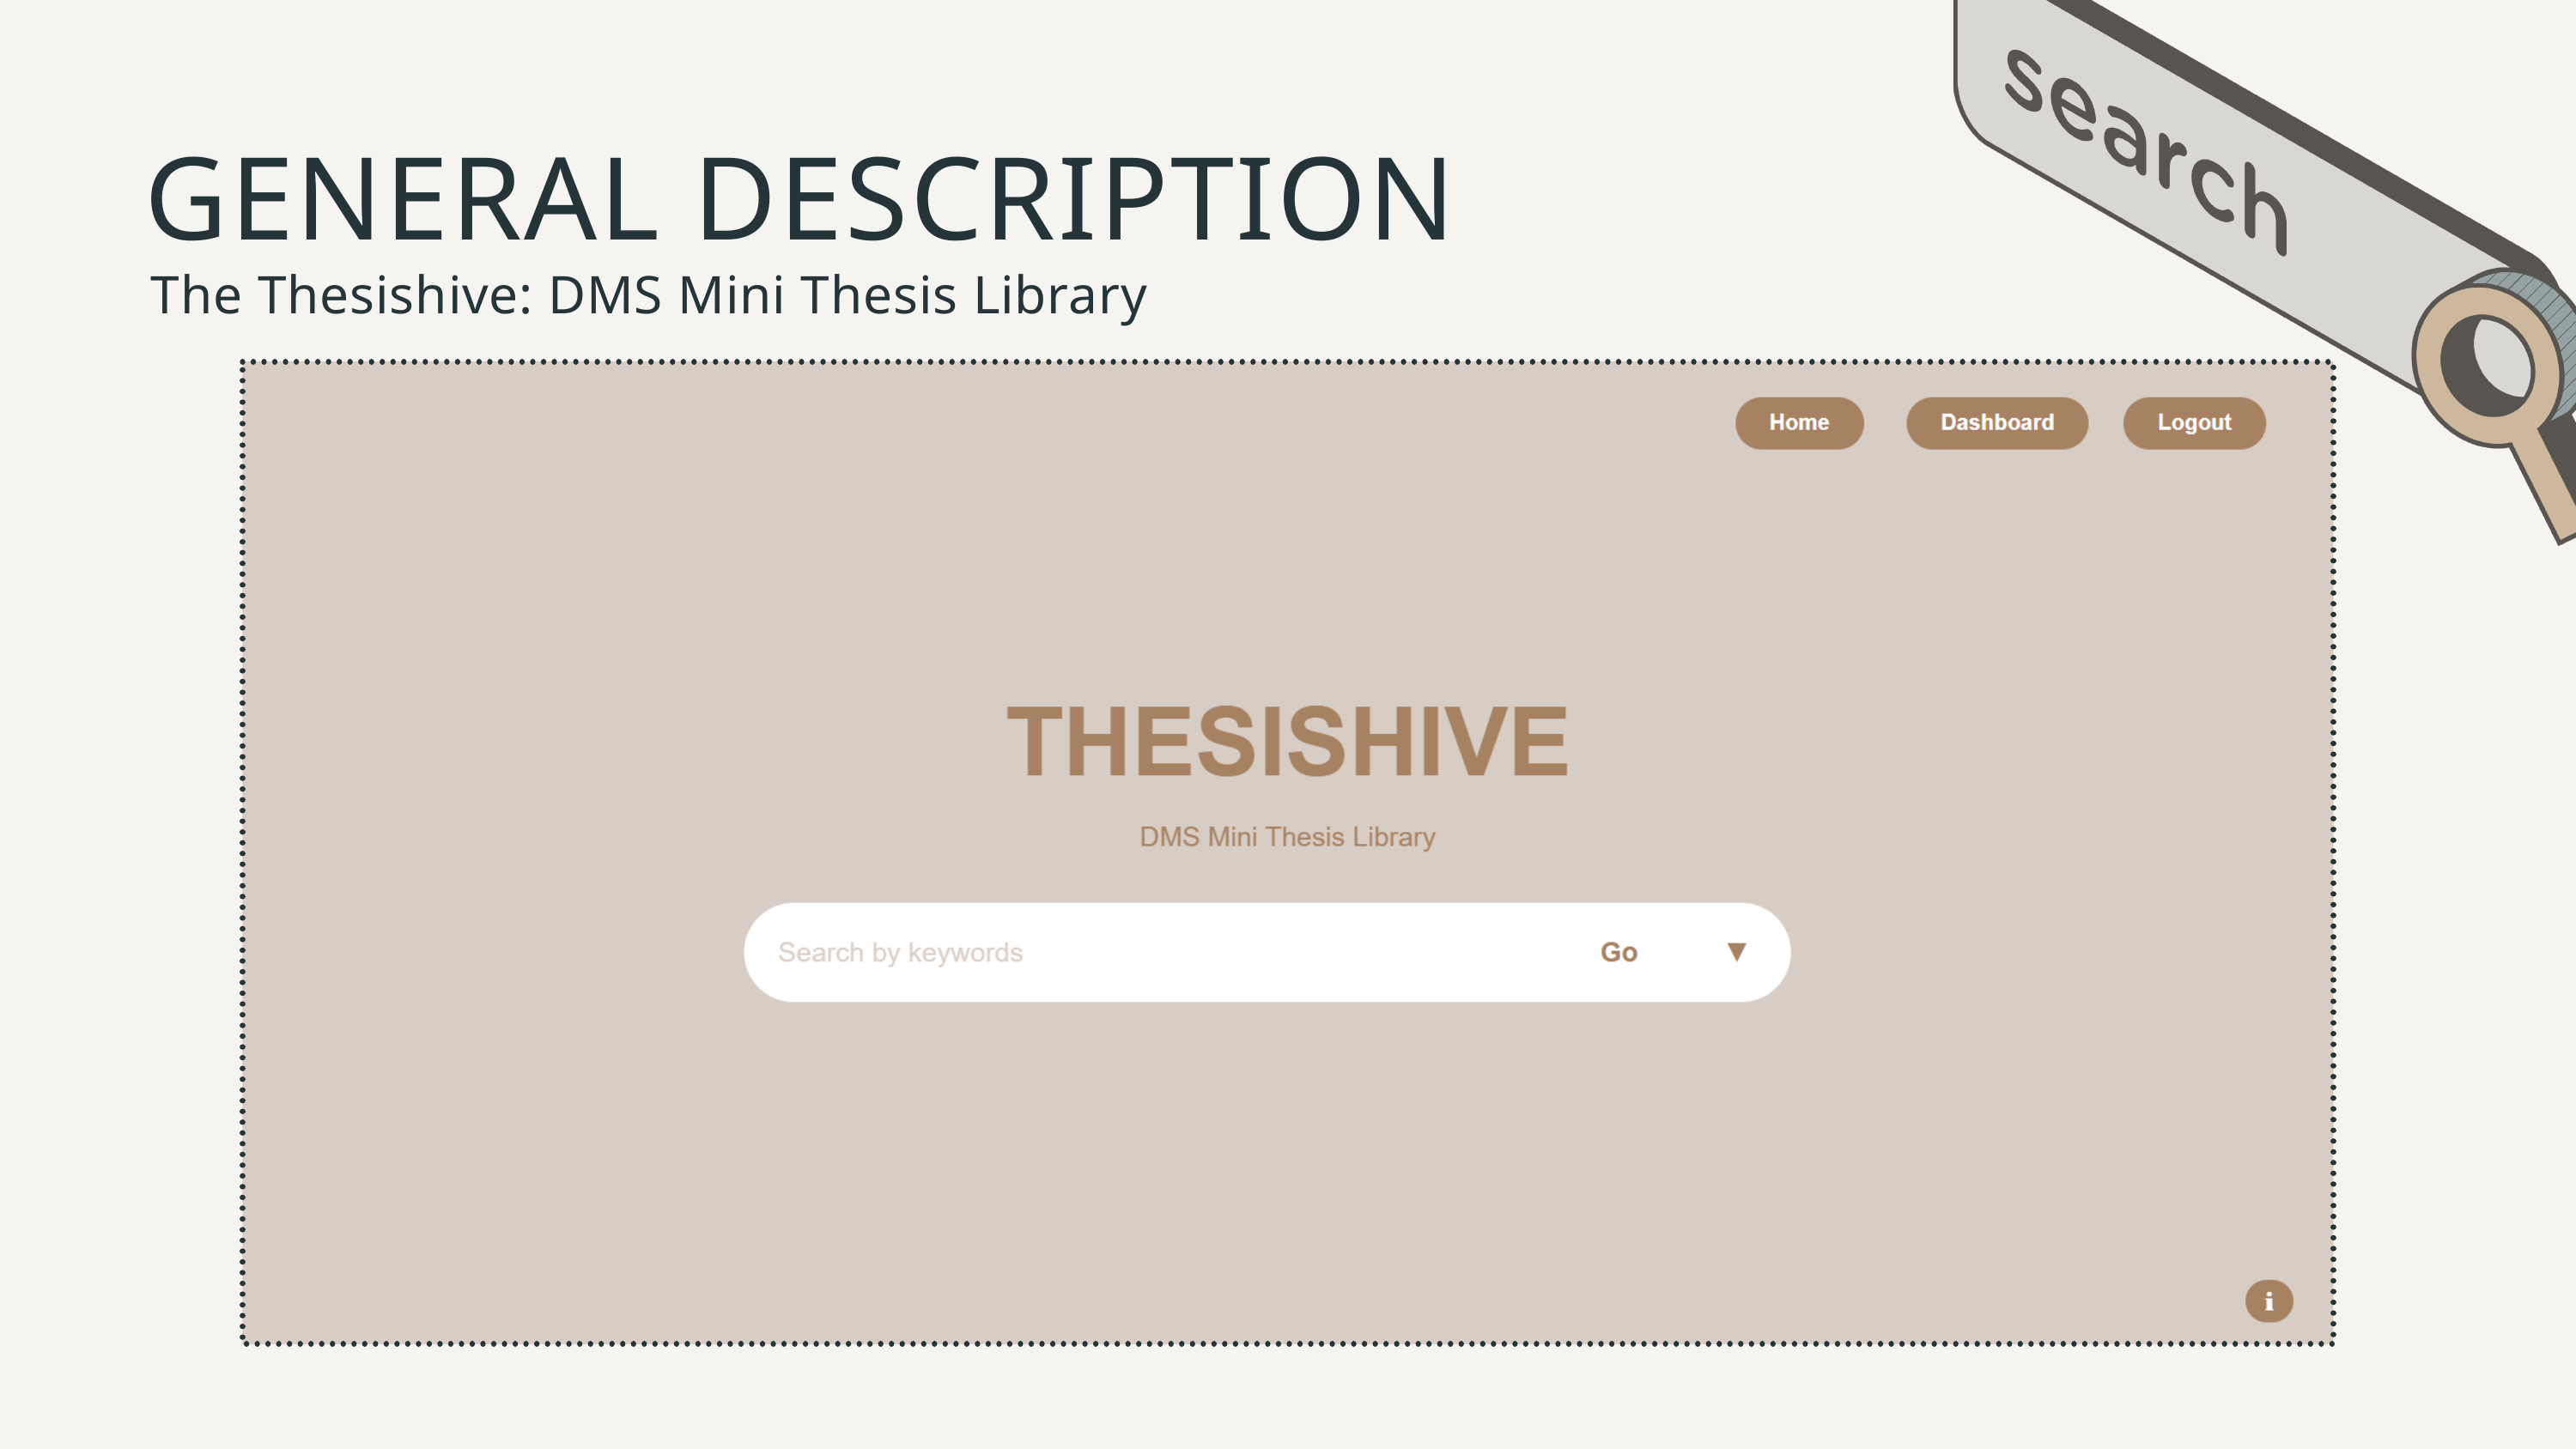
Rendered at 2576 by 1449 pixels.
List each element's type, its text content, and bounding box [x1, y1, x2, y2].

text_box GENERAL DESCRIPTION [144, 142, 2064, 264]
text_box [242, 361, 2334, 1344]
text_box [1953, 0, 2576, 547]
text_box The Thesishive: DMS Mini Thesis Library [150, 252, 2064, 324]
